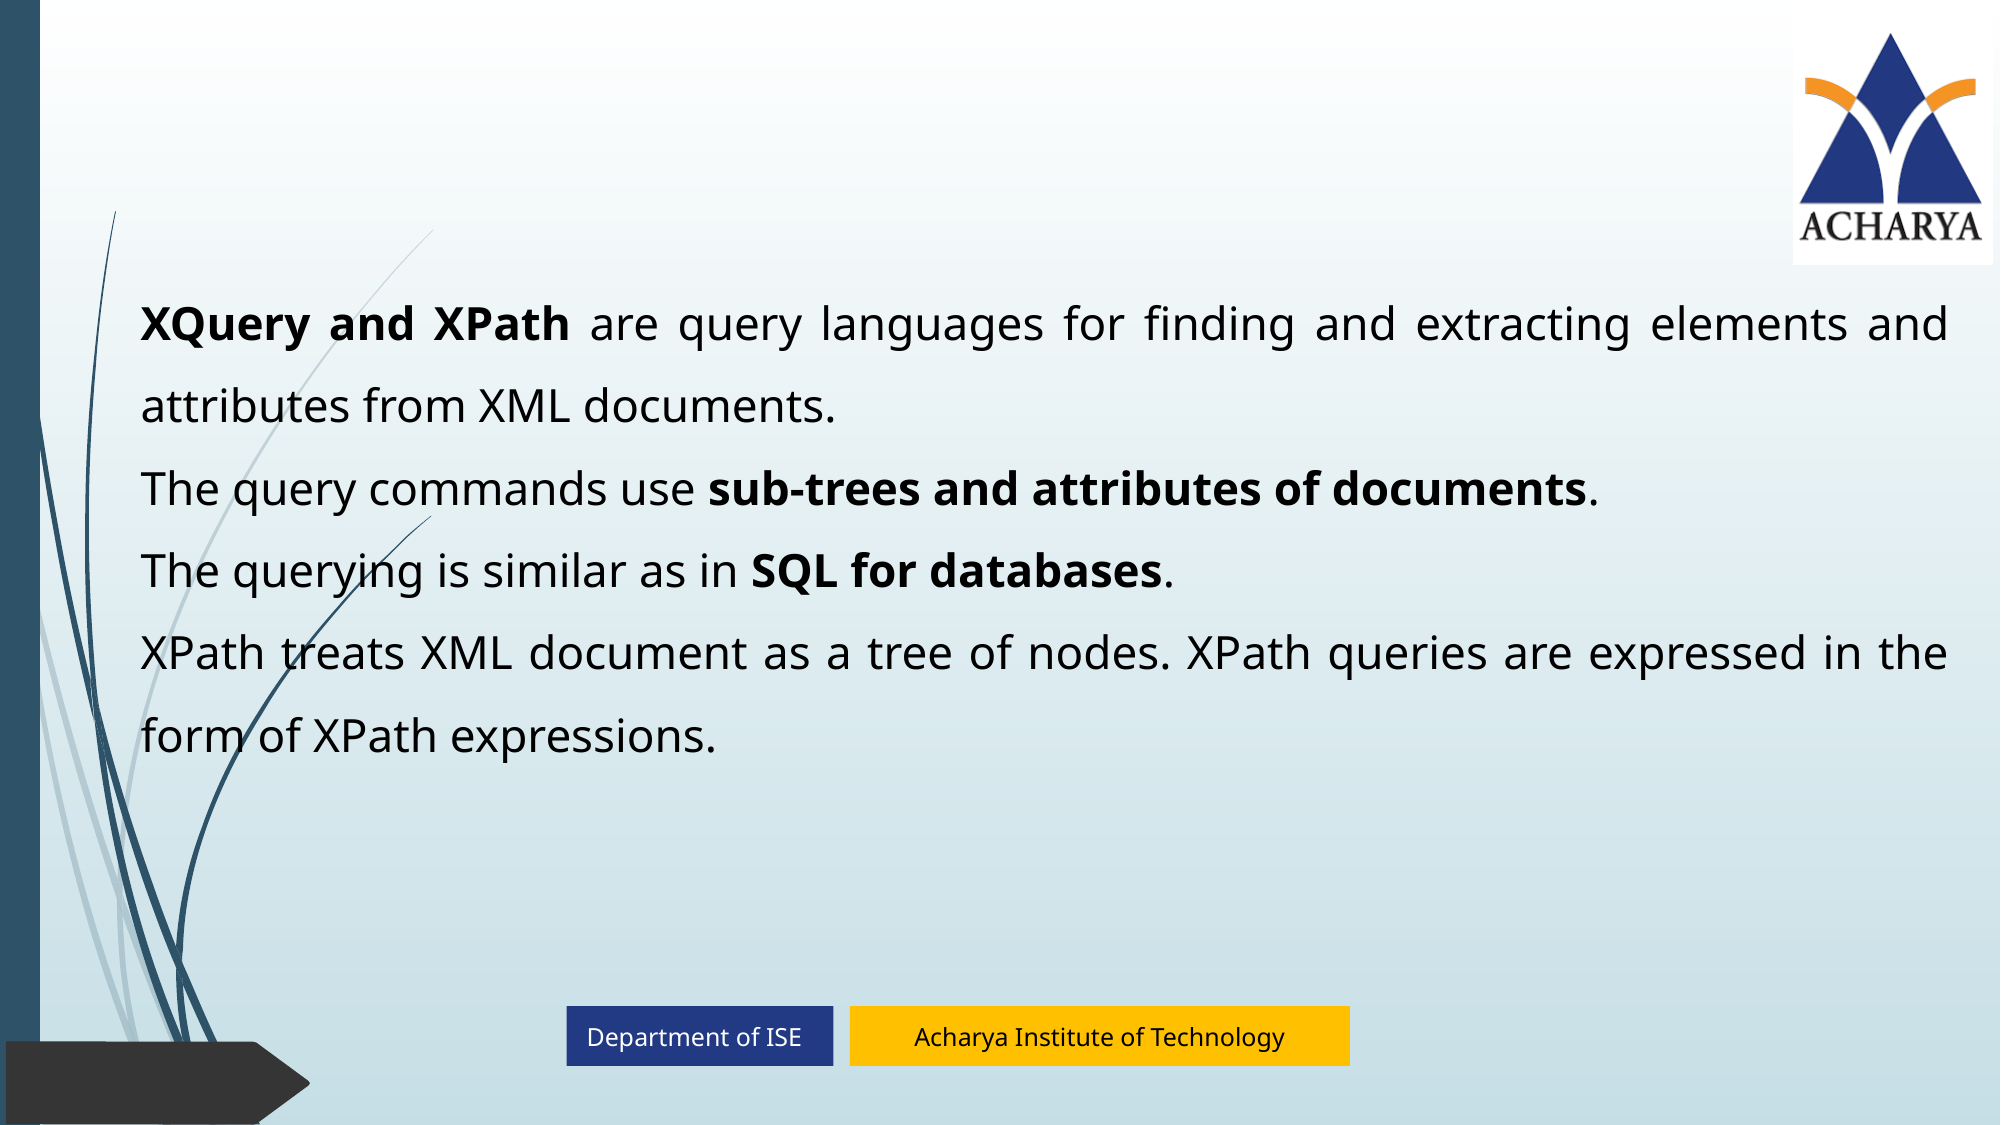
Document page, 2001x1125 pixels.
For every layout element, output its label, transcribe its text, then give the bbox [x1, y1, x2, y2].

list XQuery and XPath are query languages for finding and extracting elements and attributes from XML documents. The query commands use sub-trees and attributes of documents. The querying is similar as in SQL for databases. XPath treats XML document as a tree of nodes. XPath queries are expressed in the form of XPath expressions. [140, 267, 1951, 1125]
